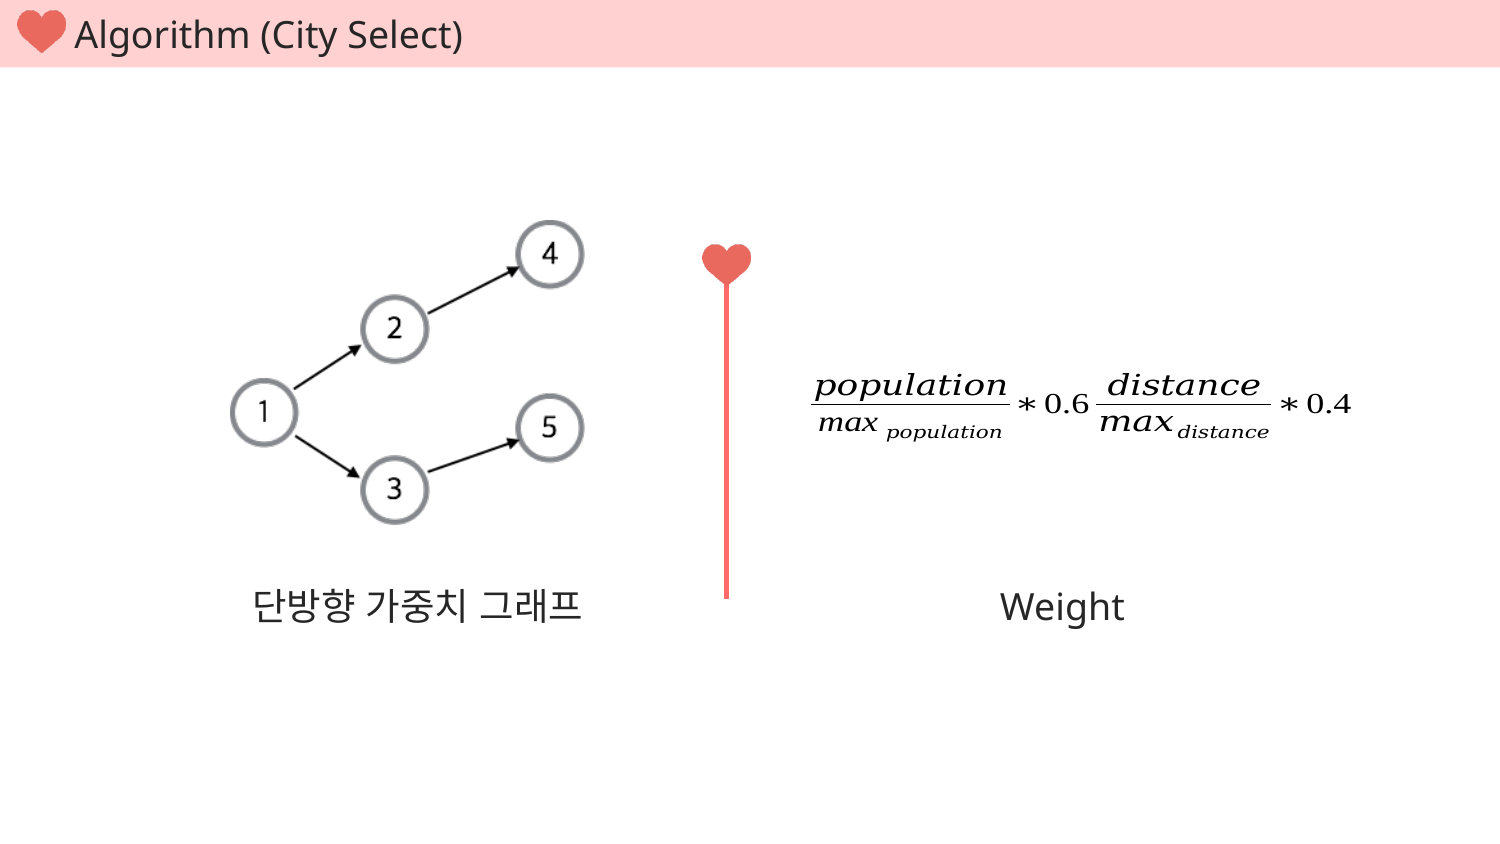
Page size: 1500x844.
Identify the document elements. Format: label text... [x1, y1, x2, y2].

picture [702, 241, 751, 289]
picture [229, 220, 585, 525]
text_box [17, 3, 478, 65]
text_box [0, 0, 1500, 70]
text_box 단방향 가중치 그래프 [237, 575, 599, 636]
text_box Weight [985, 575, 1140, 636]
